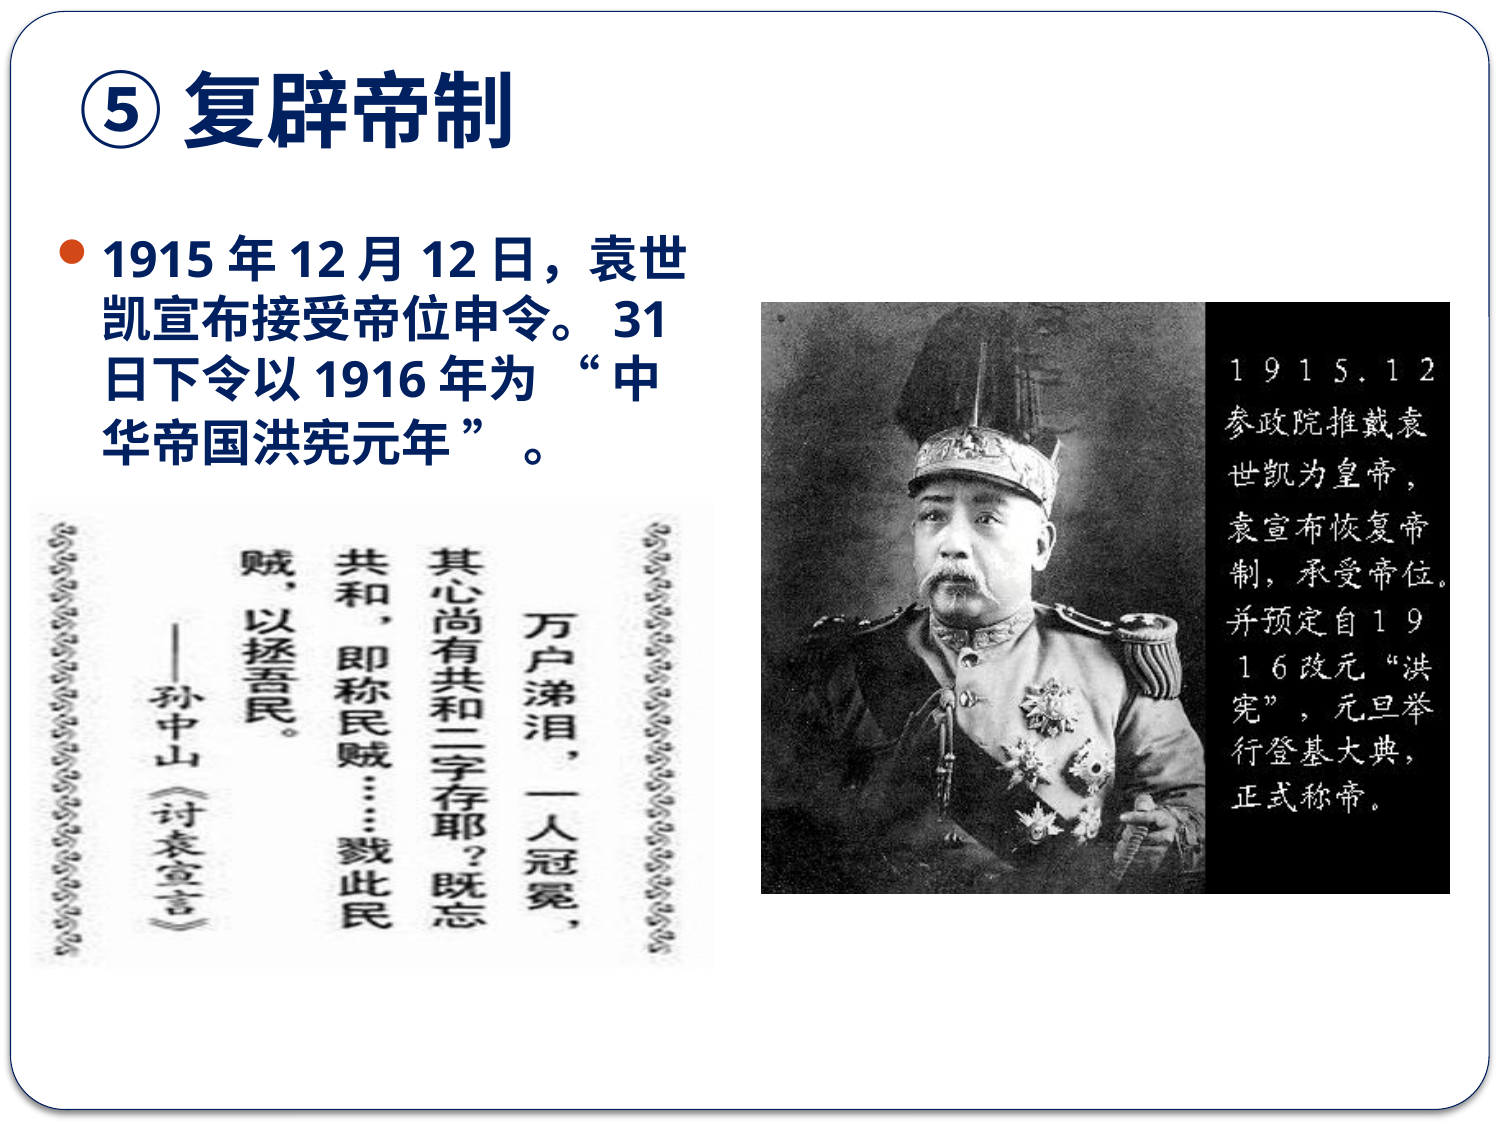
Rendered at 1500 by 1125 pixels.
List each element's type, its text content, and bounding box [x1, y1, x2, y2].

title ⑤复辟帝制 [64, 45, 1425, 173]
list 1915年12月12日，袁世凯宣布接受帝位申令。31日下令以1916年为 “ 中华帝国洪宪元年 ” 。 [41, 219, 715, 497]
picture [761, 302, 1450, 894]
picture [29, 503, 715, 969]
